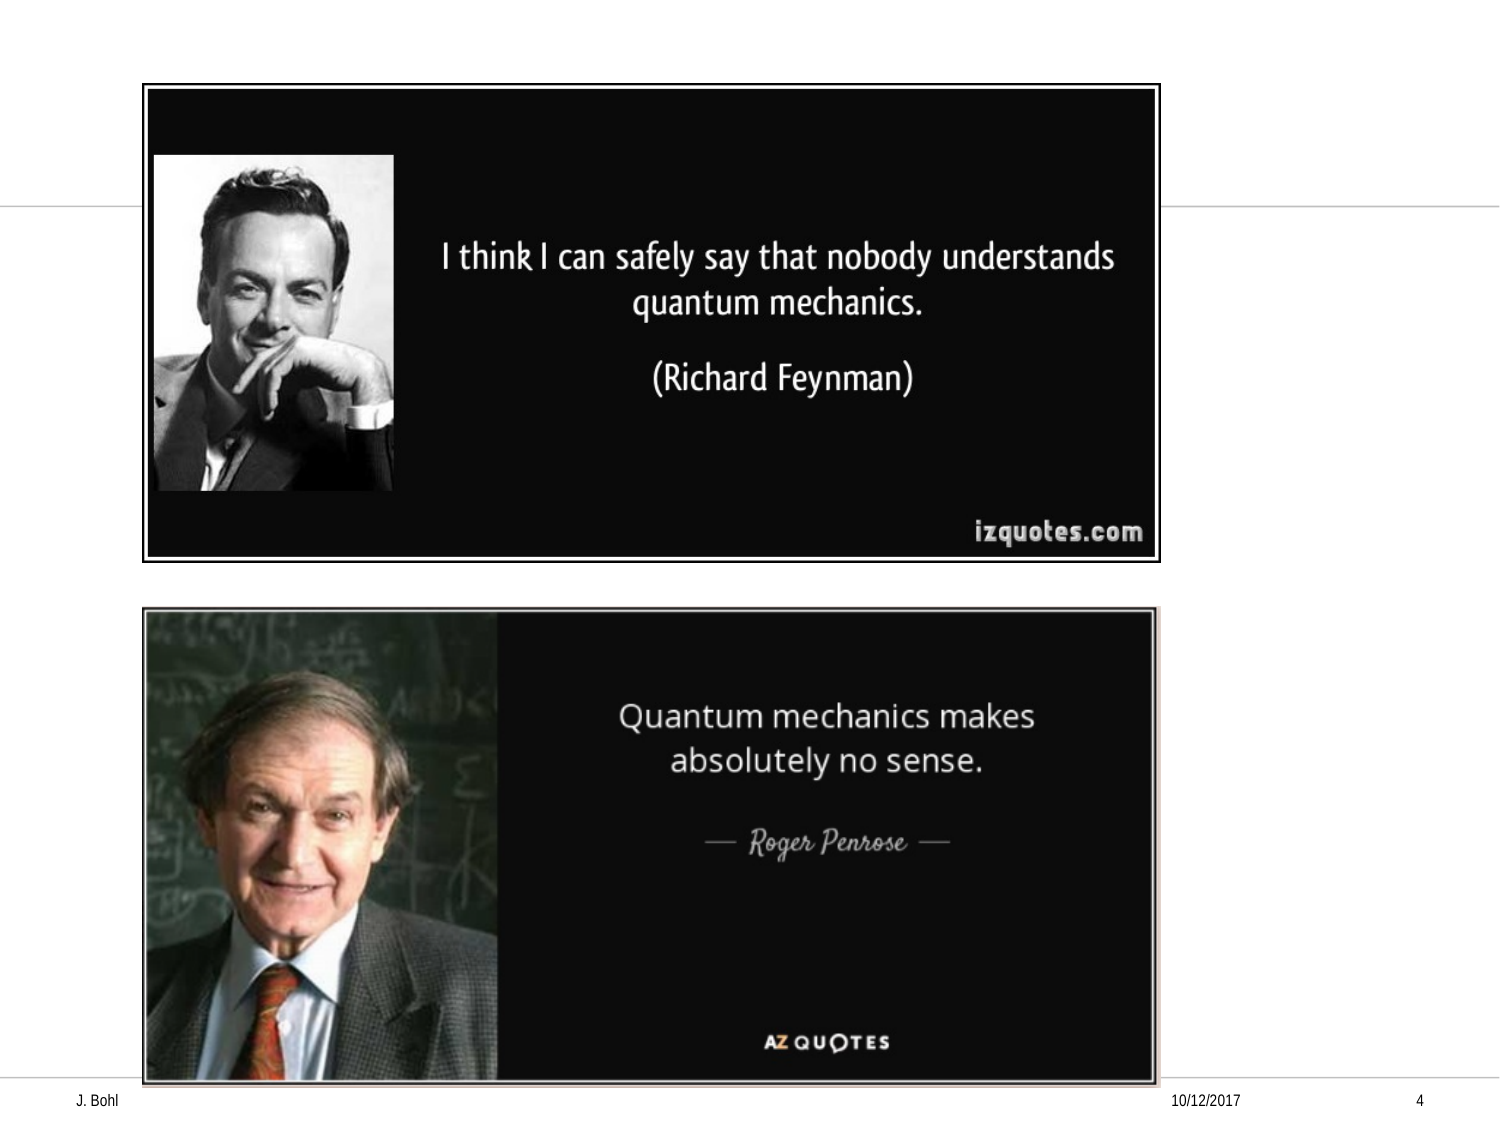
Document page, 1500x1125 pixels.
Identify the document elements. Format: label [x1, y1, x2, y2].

picture [142, 82, 1162, 563]
picture [142, 606, 1162, 1089]
